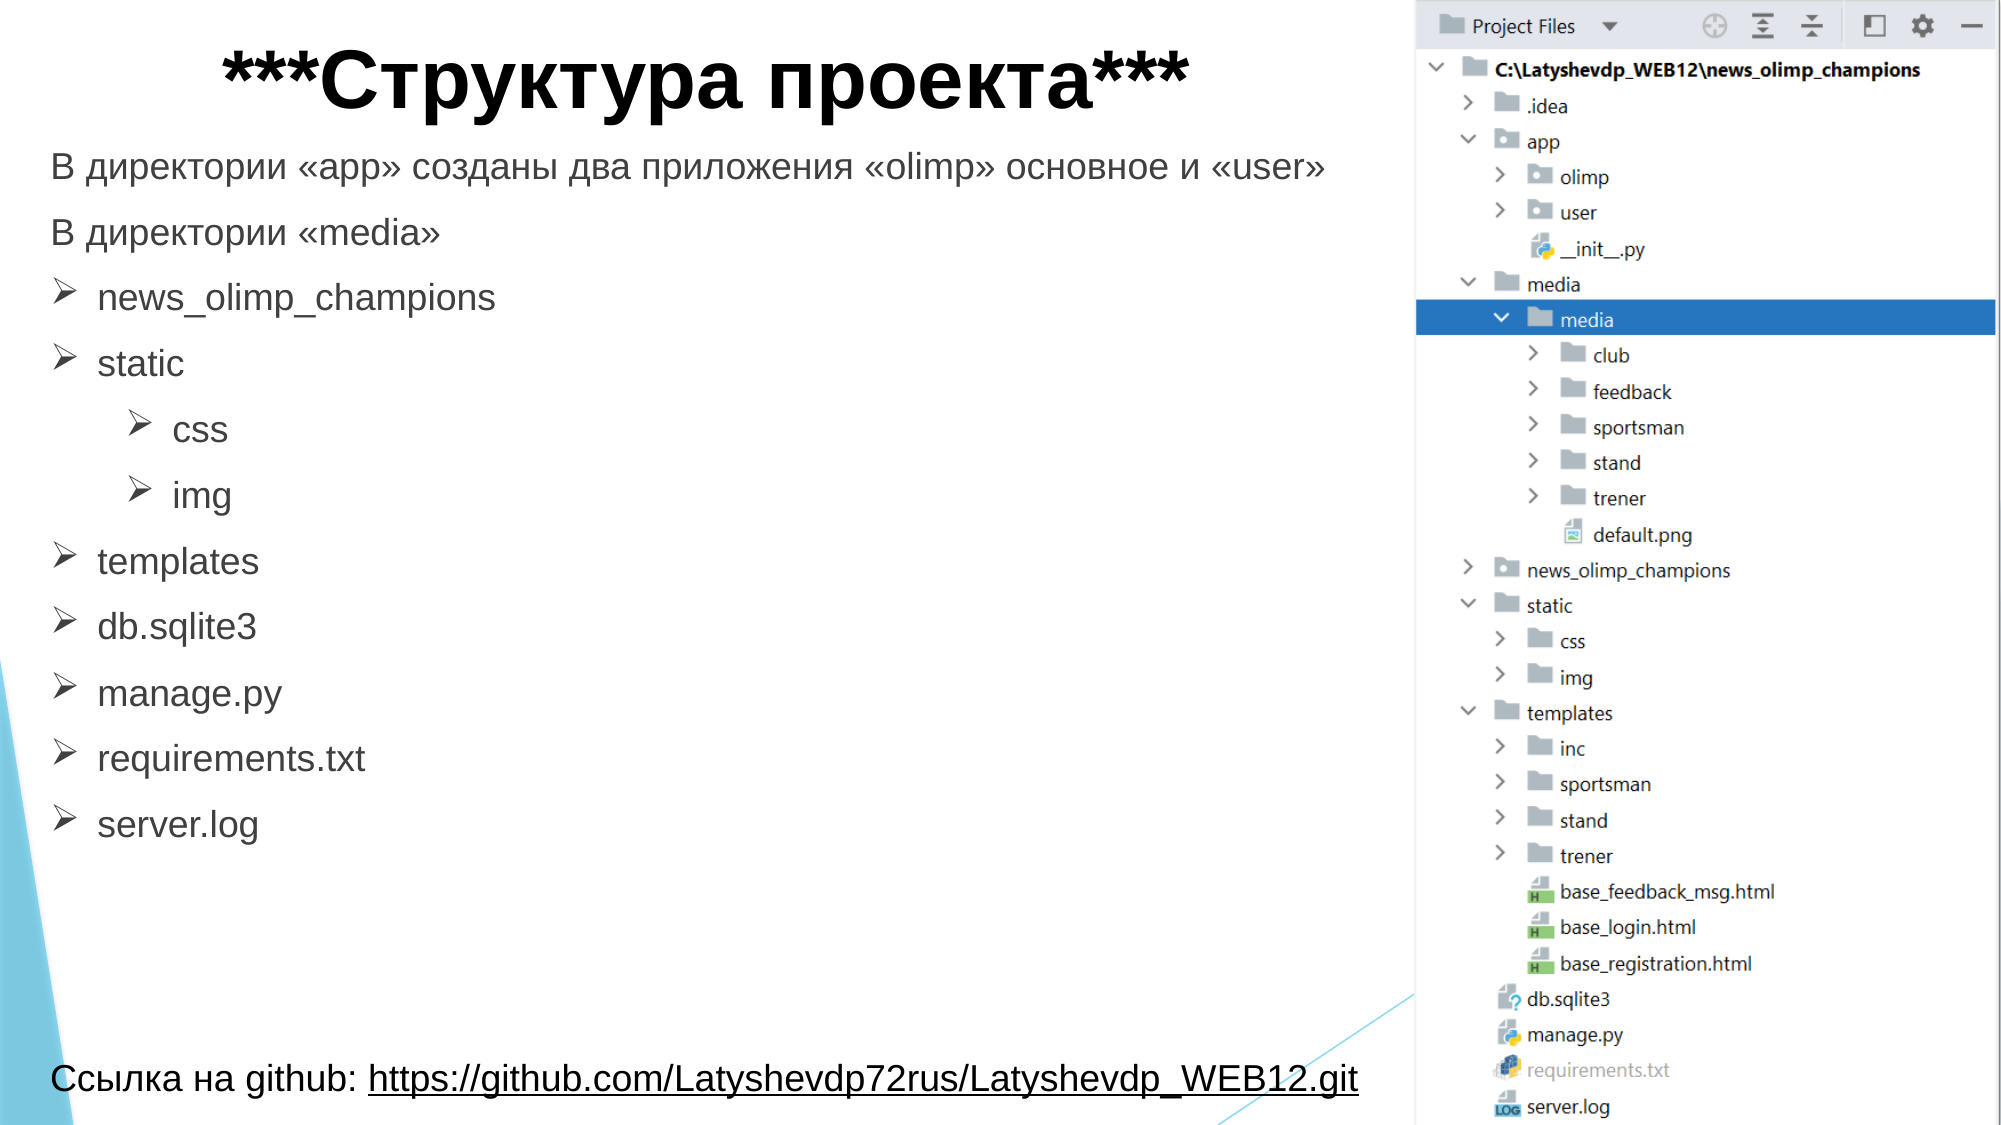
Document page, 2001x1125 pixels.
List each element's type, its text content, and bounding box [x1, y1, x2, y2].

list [1413, 0, 2000, 1125]
title ***Структура проекта*** [35, 17, 1378, 134]
list В директории «app» созданы два приложения «olimp» основное и «user» В директории «media» news_olimp_champions static css img templates db.sqlite3 manage.py requirements.txt server.log [35, 134, 1378, 1030]
text_box Ссылка на github: https://github.com/Latyshevdp72rus/Latyshevdp_WEB12.git [35, 1046, 1408, 1107]
